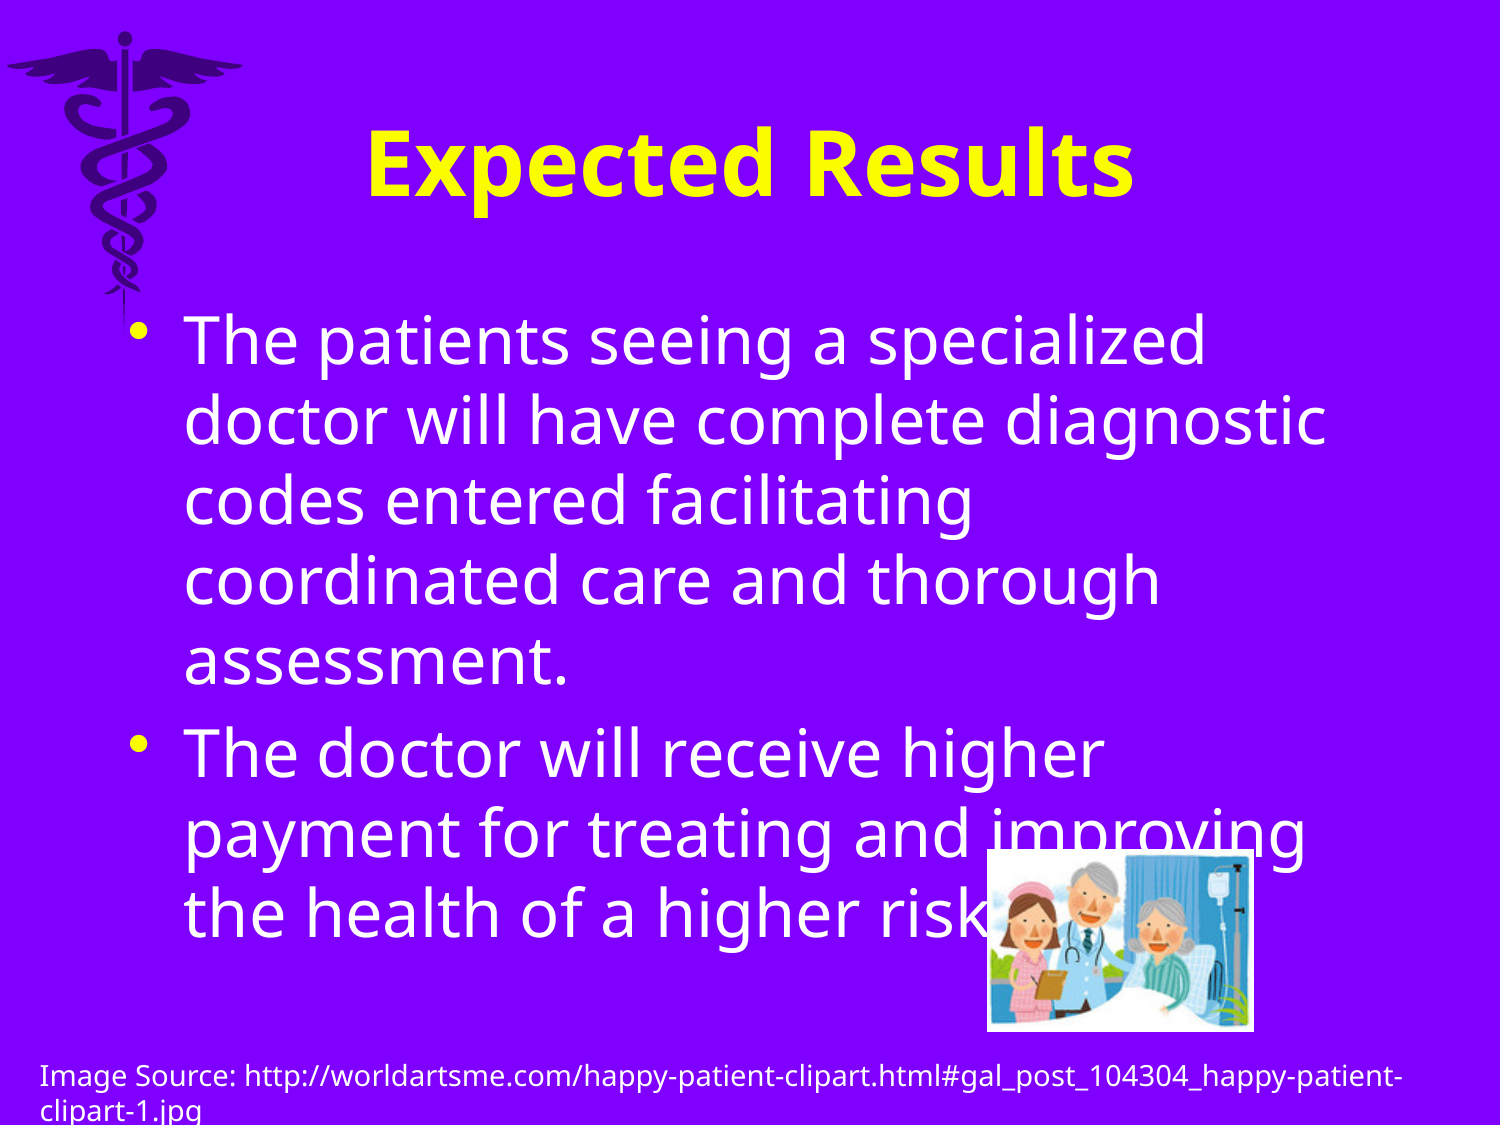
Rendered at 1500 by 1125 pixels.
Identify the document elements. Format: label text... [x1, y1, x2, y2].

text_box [6, 30, 244, 335]
list The patients seeing a specialized doctor will have complete diagnostic codes entered facilitating coordinated care and thorough assessment. The doctor will receive higher payment for treating and improving the health of a higher risk patient. [112, 290, 1388, 966]
picture [987, 849, 1254, 1032]
text_box Image Source: http://worldartsme.com/happy-patient-clipart.html#gal_post_104304_happy-patient-clipart-1.jpg [24, 1049, 1463, 1125]
title Expected Results [249, 65, 1388, 254]
